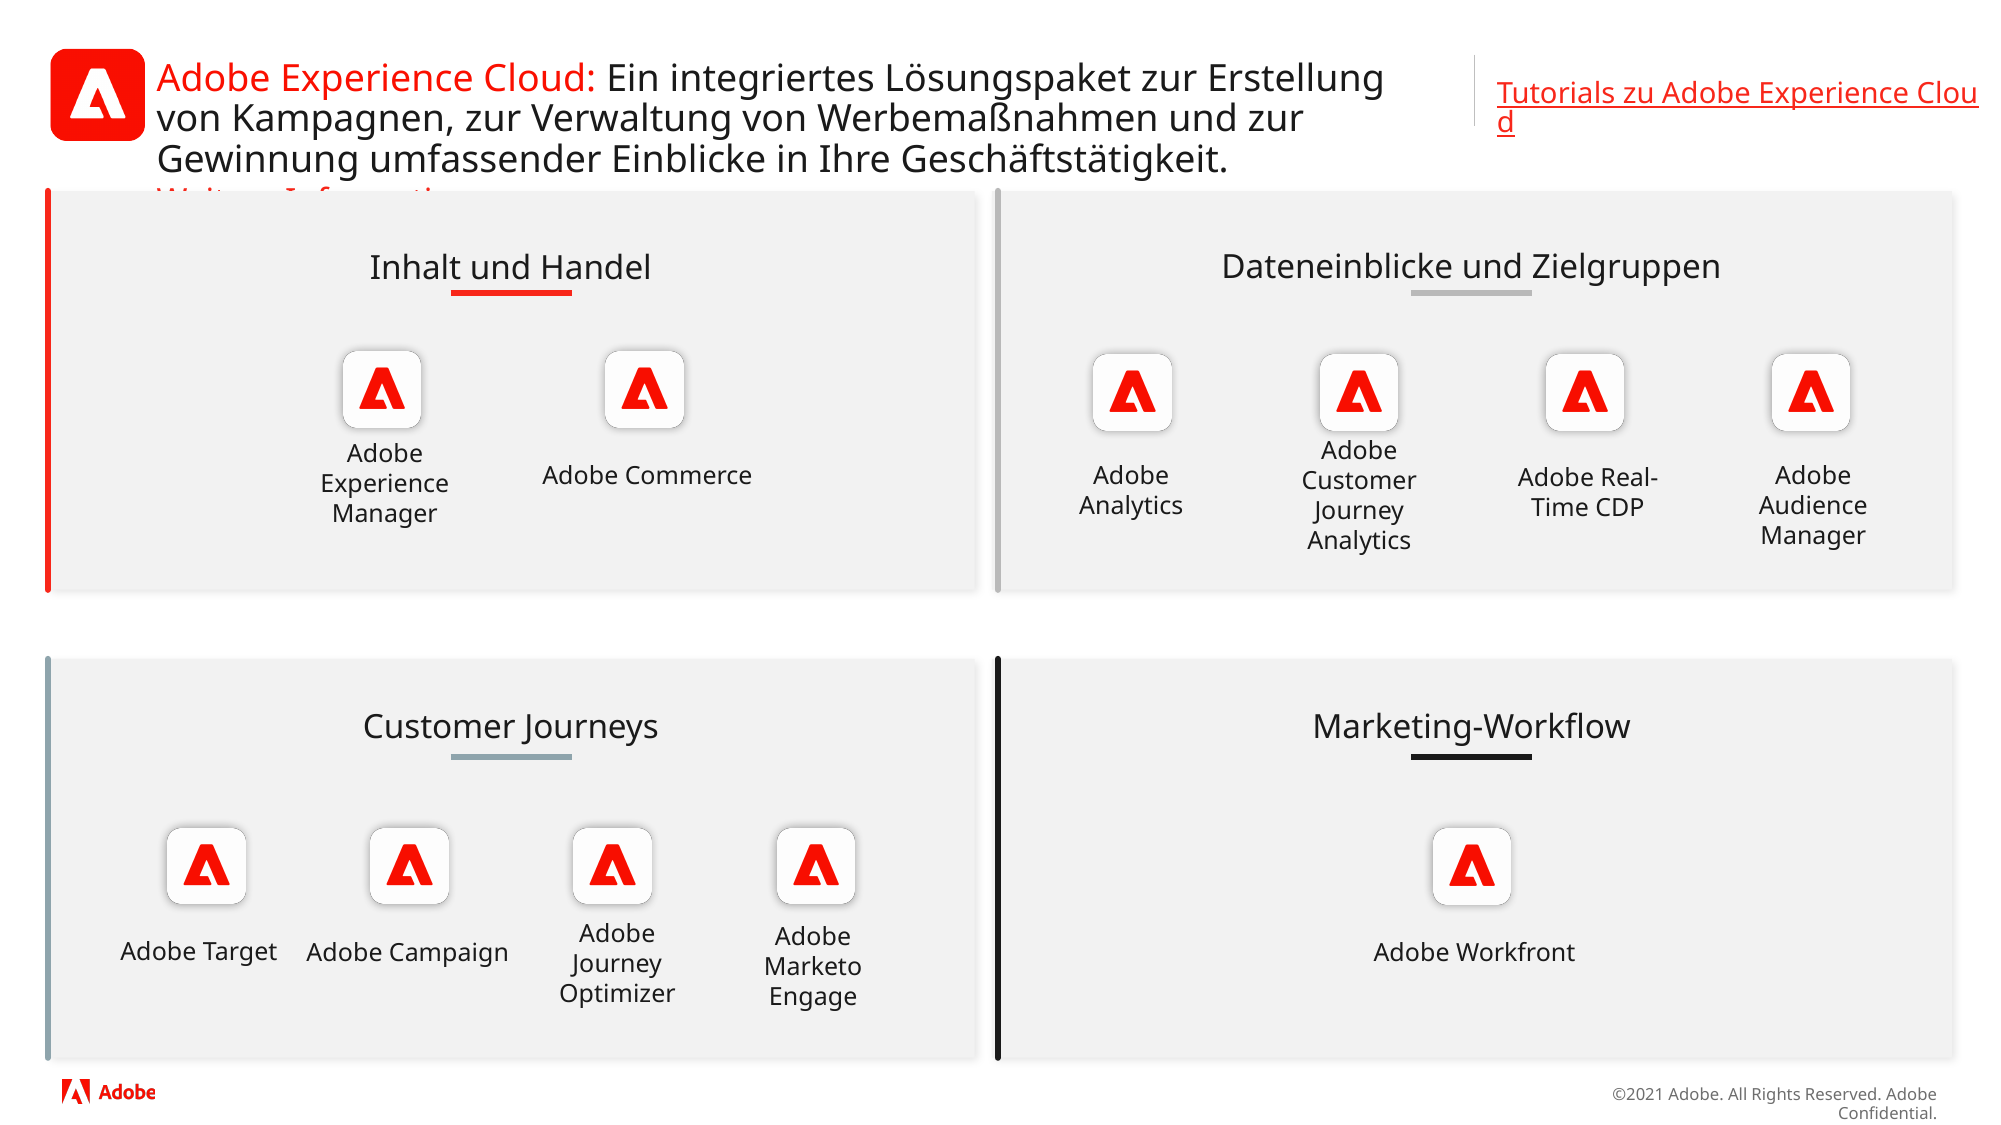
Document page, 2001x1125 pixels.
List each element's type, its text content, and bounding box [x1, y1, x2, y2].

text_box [550, 351, 739, 496]
text_box Customer Journeys [357, 699, 666, 751]
text_box [51, 658, 975, 1058]
text_box Adobe Customer Journey Analytics [1263, 431, 1450, 560]
picture [1432, 828, 1511, 905]
text_box Adobe Real-Time CDP [1492, 455, 1678, 527]
text_box Adobe Journey Optimizer [534, 911, 700, 1014]
text_box Adobe Campaign [296, 930, 520, 972]
text_box [1001, 658, 1952, 1058]
text_box Marketing-Workflow [1306, 699, 1638, 751]
text_box Adobe Target [114, 929, 284, 972]
text_box Adobe Workfront [1367, 930, 1576, 972]
text_box Inhalt und Handel [364, 240, 659, 293]
title Adobe Experience Cloud: Ein integriertes Lösungspaket zur Erstellung von Kampagnen, zur Verwaltung von Werbemaßnahmen und zur Gewinnung umfassender Einblicke in Ihre Geschäftstätigkeit. Weitere Informationen [149, 51, 1450, 158]
text_box Adobe Audience Manager [1723, 453, 1898, 555]
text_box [167, 828, 855, 904]
text_box [1001, 191, 1952, 590]
text_box [991, 658, 995, 1058]
text_box Adobe Marketo Engage [728, 914, 899, 1017]
text_box Tutorials zu Adobe Experience Cloud [1482, 67, 2000, 122]
text_box [51, 191, 975, 590]
text_box [991, 191, 995, 590]
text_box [1093, 354, 1850, 431]
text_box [283, 351, 481, 520]
text_box Dateneinblicke und Zielgruppen [1215, 238, 1729, 291]
picture [47, 47, 148, 148]
text_box Adobe Analytics [1073, 453, 1184, 526]
